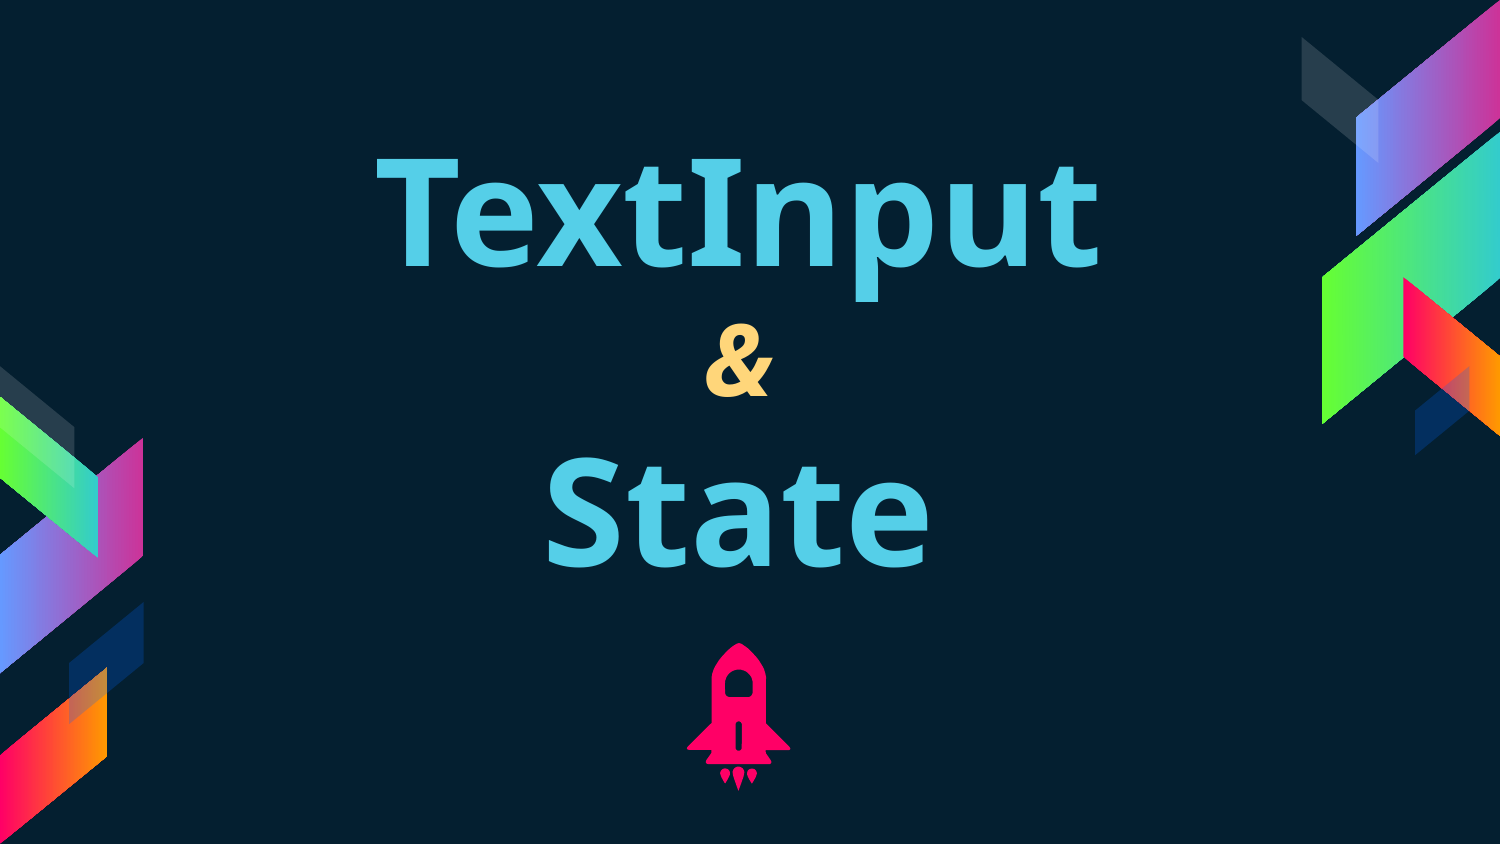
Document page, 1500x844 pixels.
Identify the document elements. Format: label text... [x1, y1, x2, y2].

title TextInput & State [136, 416, 1342, 612]
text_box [681, 662, 797, 778]
